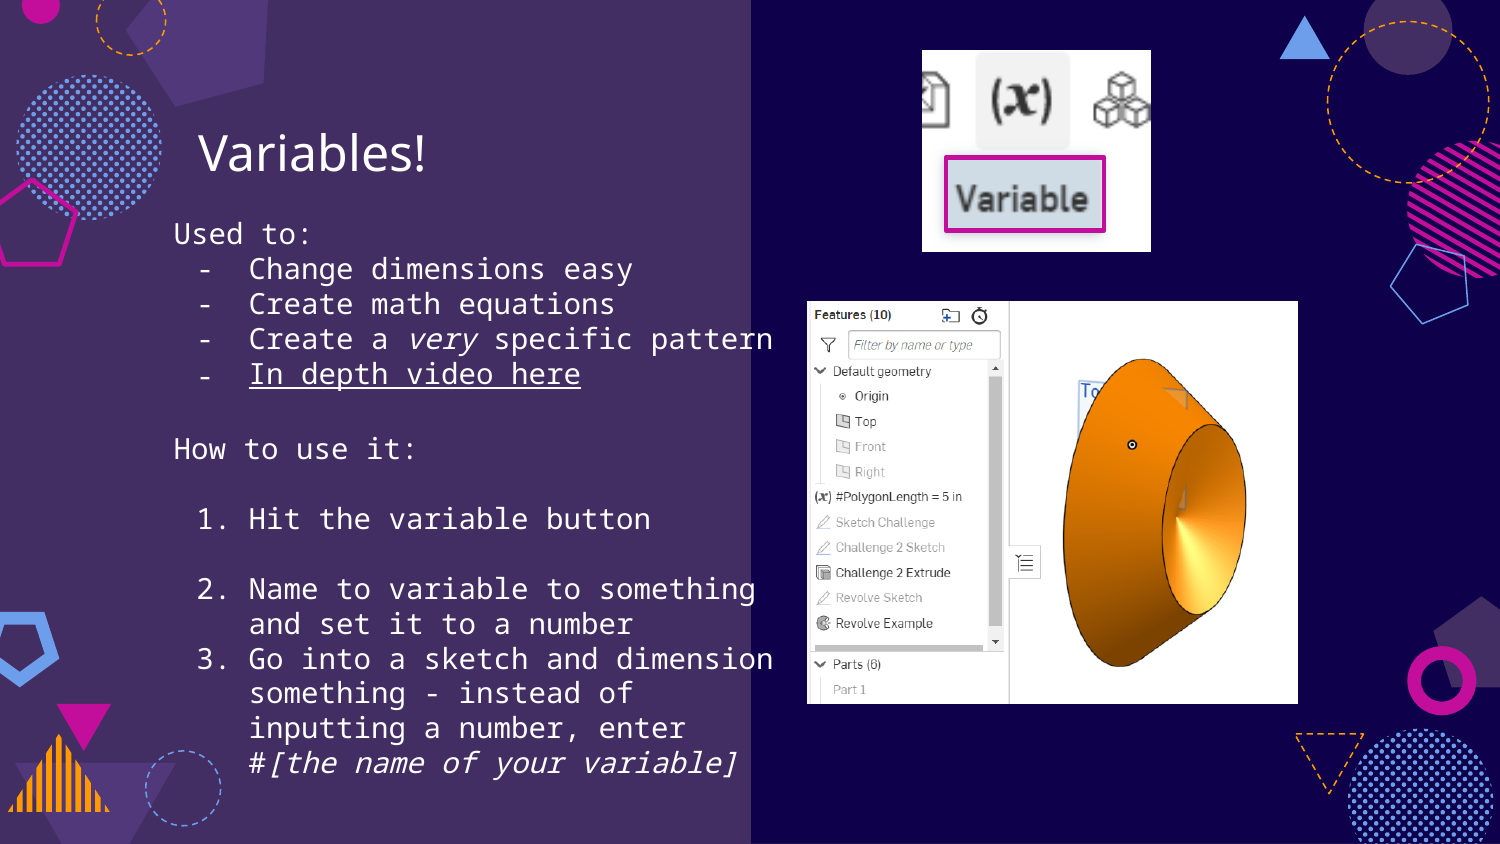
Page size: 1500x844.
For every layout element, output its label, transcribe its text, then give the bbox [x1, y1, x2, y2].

text_box Used to: Change dimensions easy Create math equations Create a very specific pattern In depth video here How to use it: Hit the variable button Name to variable to something and set it to a number Go into a sketch and dimension something - instead of inputting a number, enter #[the name of your variable] [158, 200, 792, 830]
title Variables! [184, 101, 656, 200]
picture [807, 301, 1299, 704]
picture [922, 50, 1151, 252]
